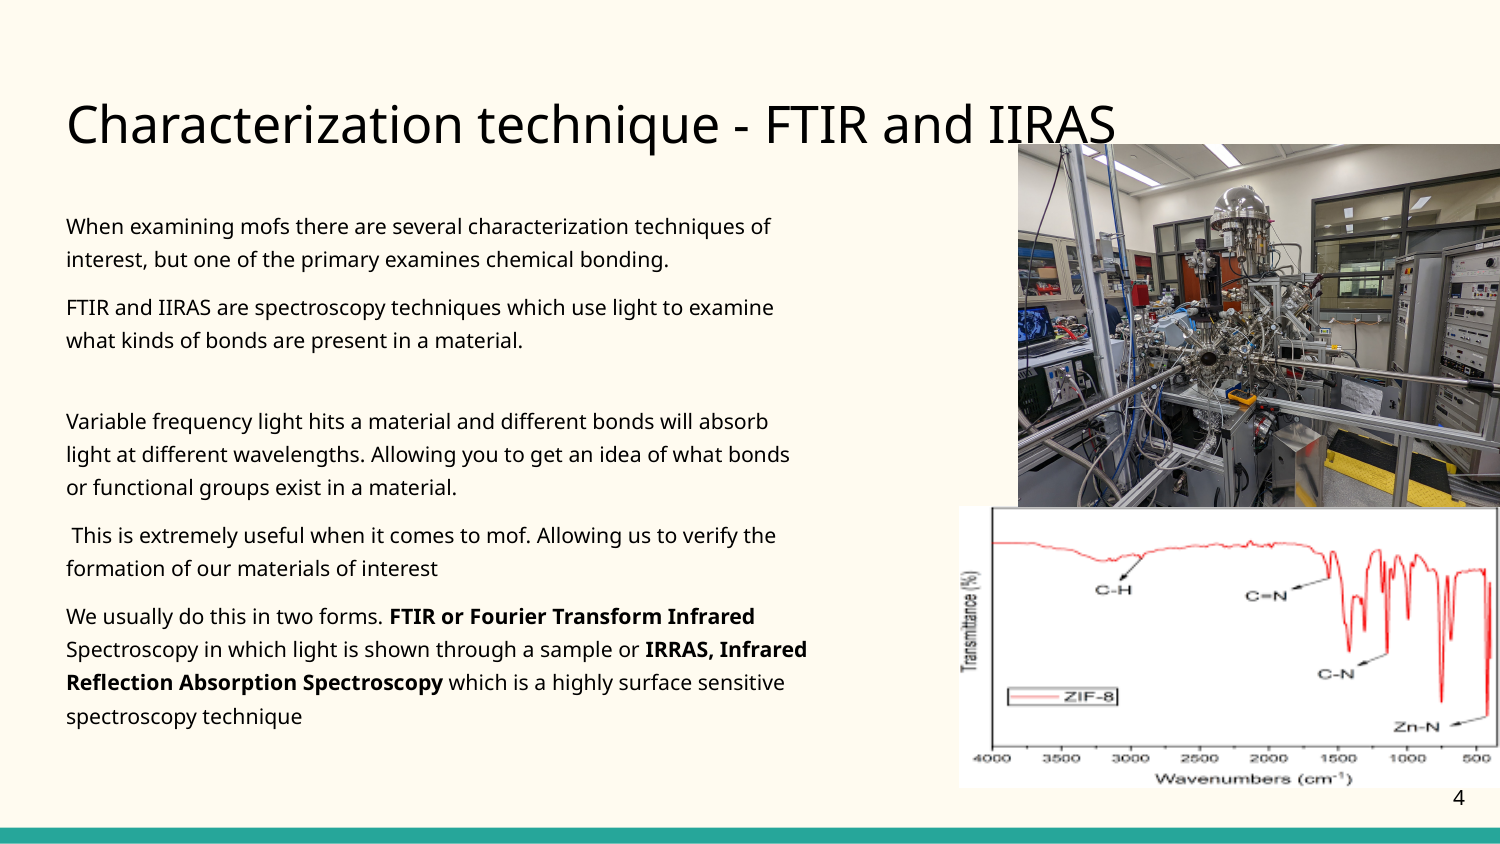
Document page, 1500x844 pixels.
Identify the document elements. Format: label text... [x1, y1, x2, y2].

picture [958, 143, 1500, 788]
list When examining mofs there are several characterization techniques of interest, but one of the primary examines chemical bonding. FTIR and IIRAS are spectroscopy techniques which use light to examine what kinds of bonds are present in a material. Variable frequency light hits a material and different bonds will absorb light at different wavelengths. Allowing you to get an idea of what bonds or functional groups exist in a material. This is extremely useful when it comes to mof. Allowing us to verify the formation of our materials of interest We usually do this in two forms. FTIR or Fourier Transform Infrared Spectroscopy in which light is shown through a sample or IRRAS, Infrared Reflection Absorption Spectroscopy which is a highly surface sensitive spectroscopy technique [51, 192, 823, 750]
title Characterization technique - FTIR and IIRAS [51, 72, 1449, 174]
slide_number ‹#› [1389, 796, 1480, 830]
